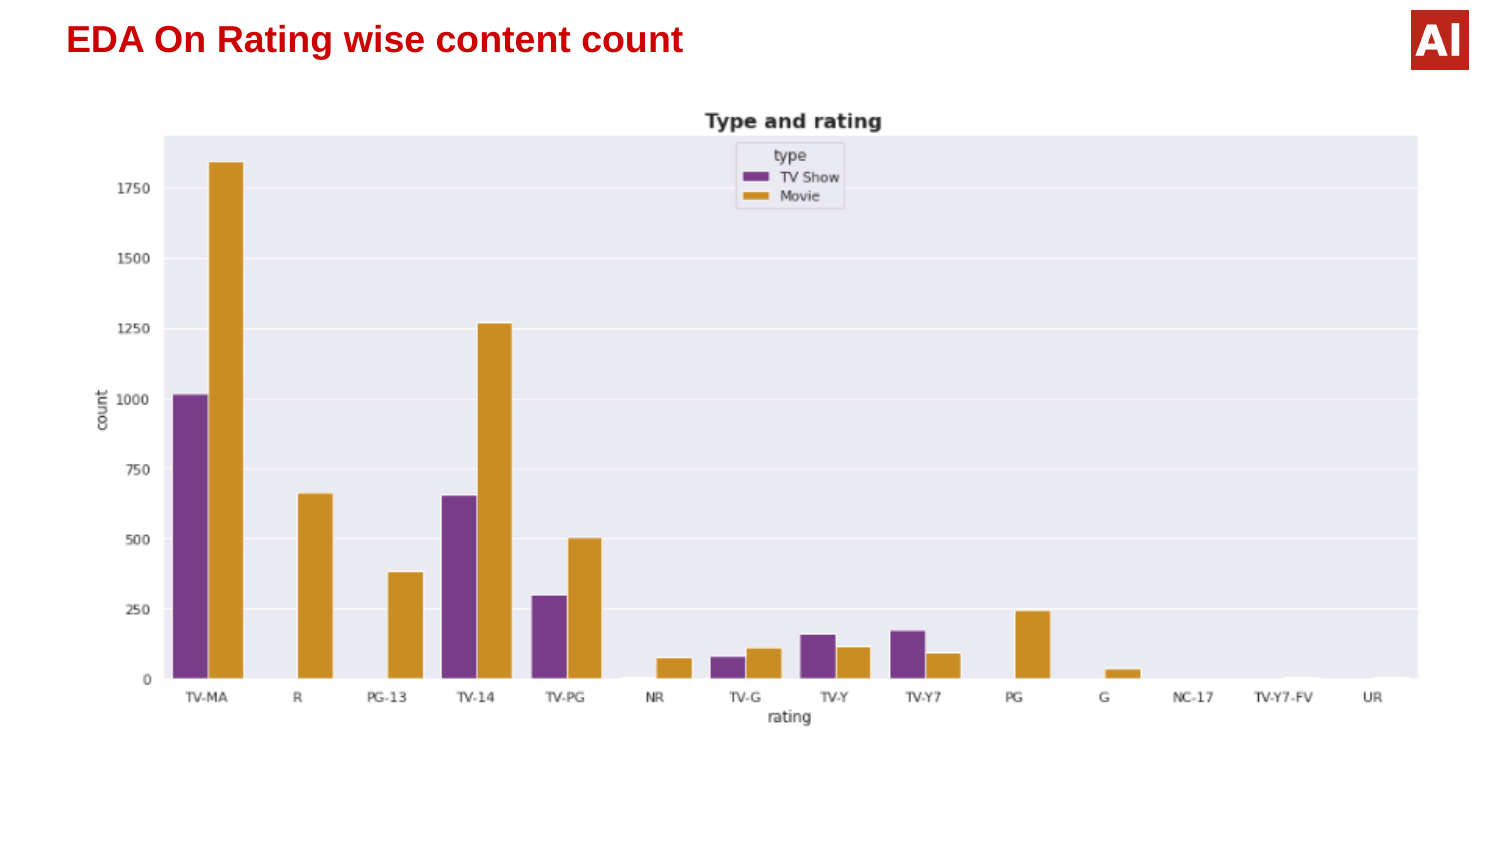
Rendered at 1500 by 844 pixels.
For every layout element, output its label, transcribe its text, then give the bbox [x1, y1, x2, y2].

picture [80, 111, 1419, 733]
title EDA On Rating wise content count [51, 0, 1449, 167]
picture [1449, 10, 1469, 70]
